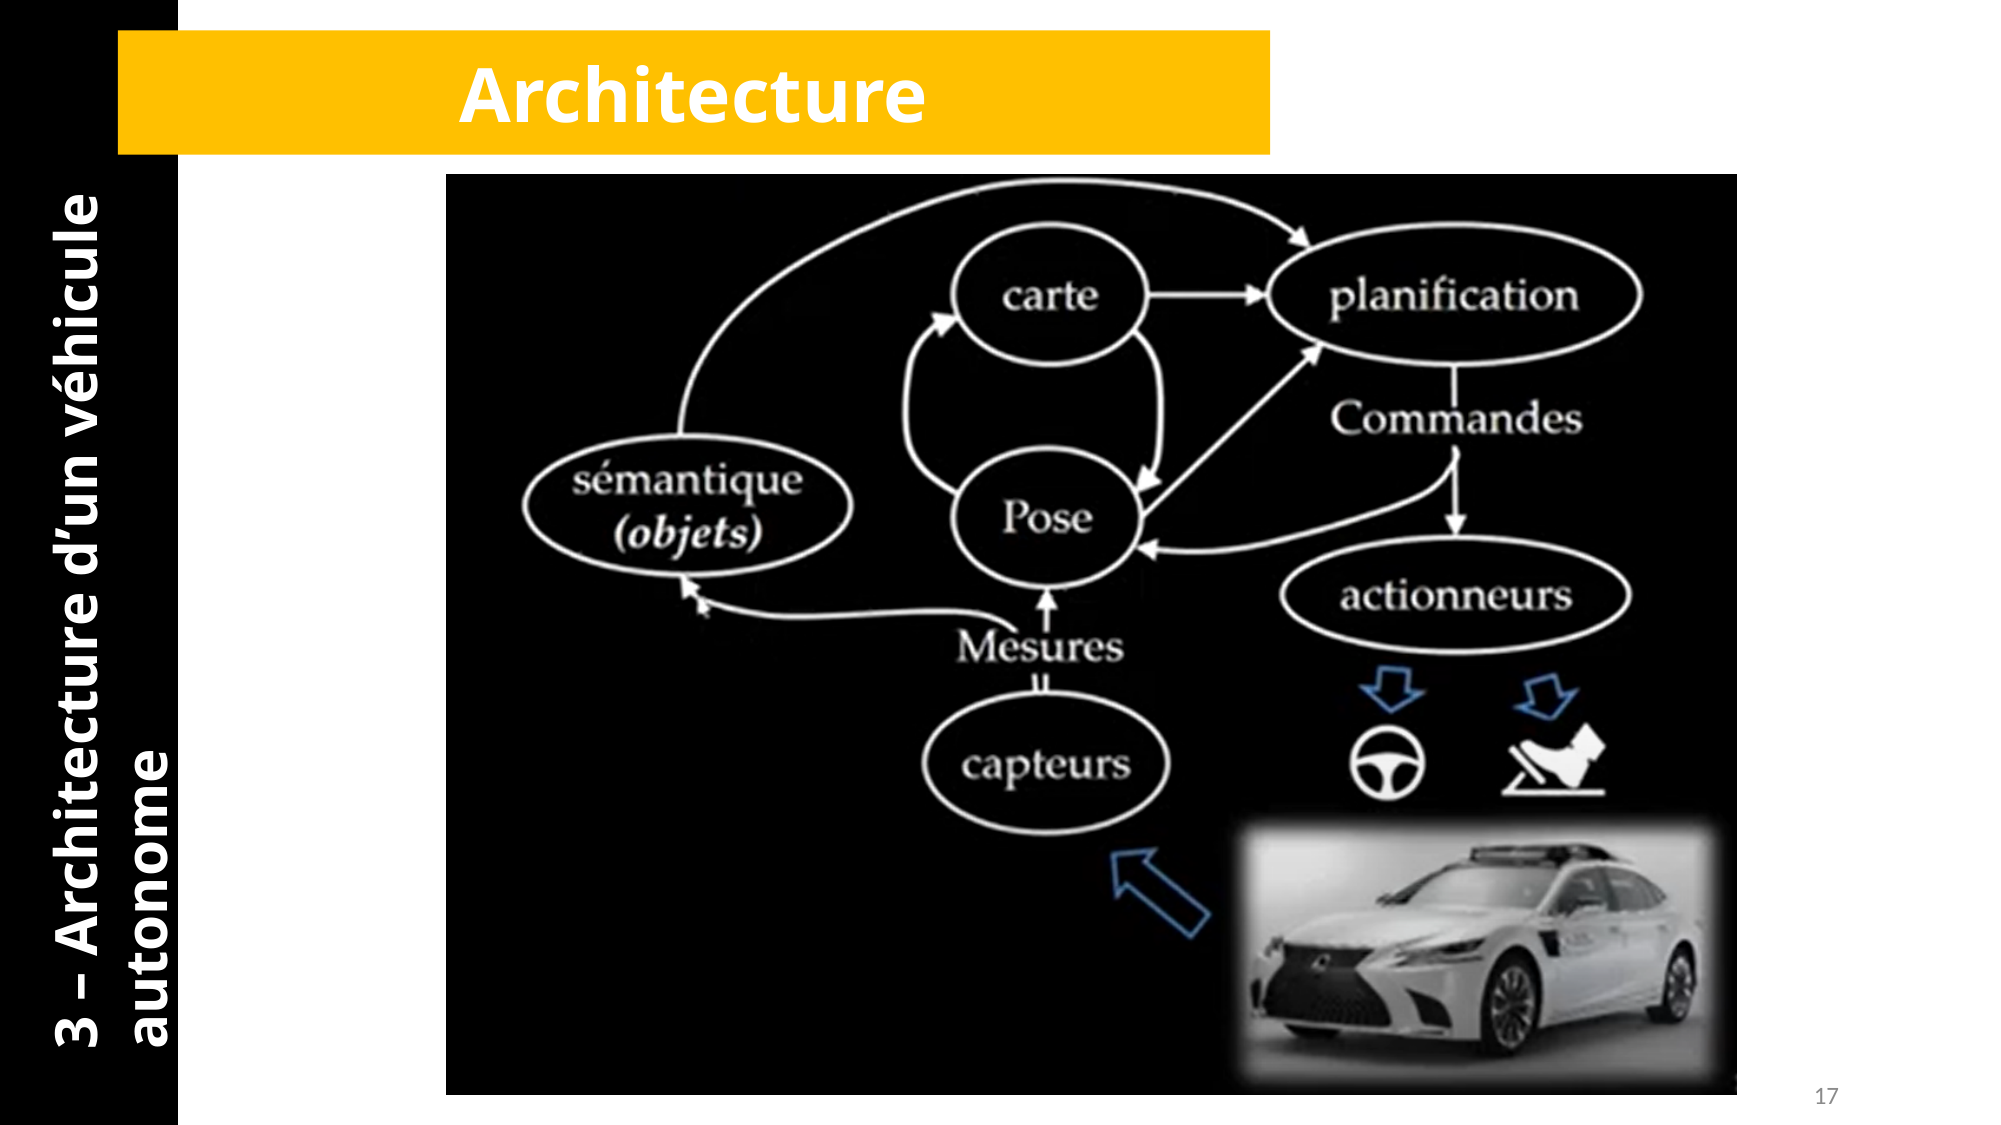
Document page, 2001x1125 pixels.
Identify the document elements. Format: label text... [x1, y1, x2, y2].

slide_number 17 [1404, 1064, 1855, 1125]
text_box [0, 0, 179, 1125]
picture [446, 174, 1737, 1095]
text_box 3 – Architecture d’un véhicule autonome [32, 0, 187, 1065]
text_box Architecture [187, 29, 1271, 156]
